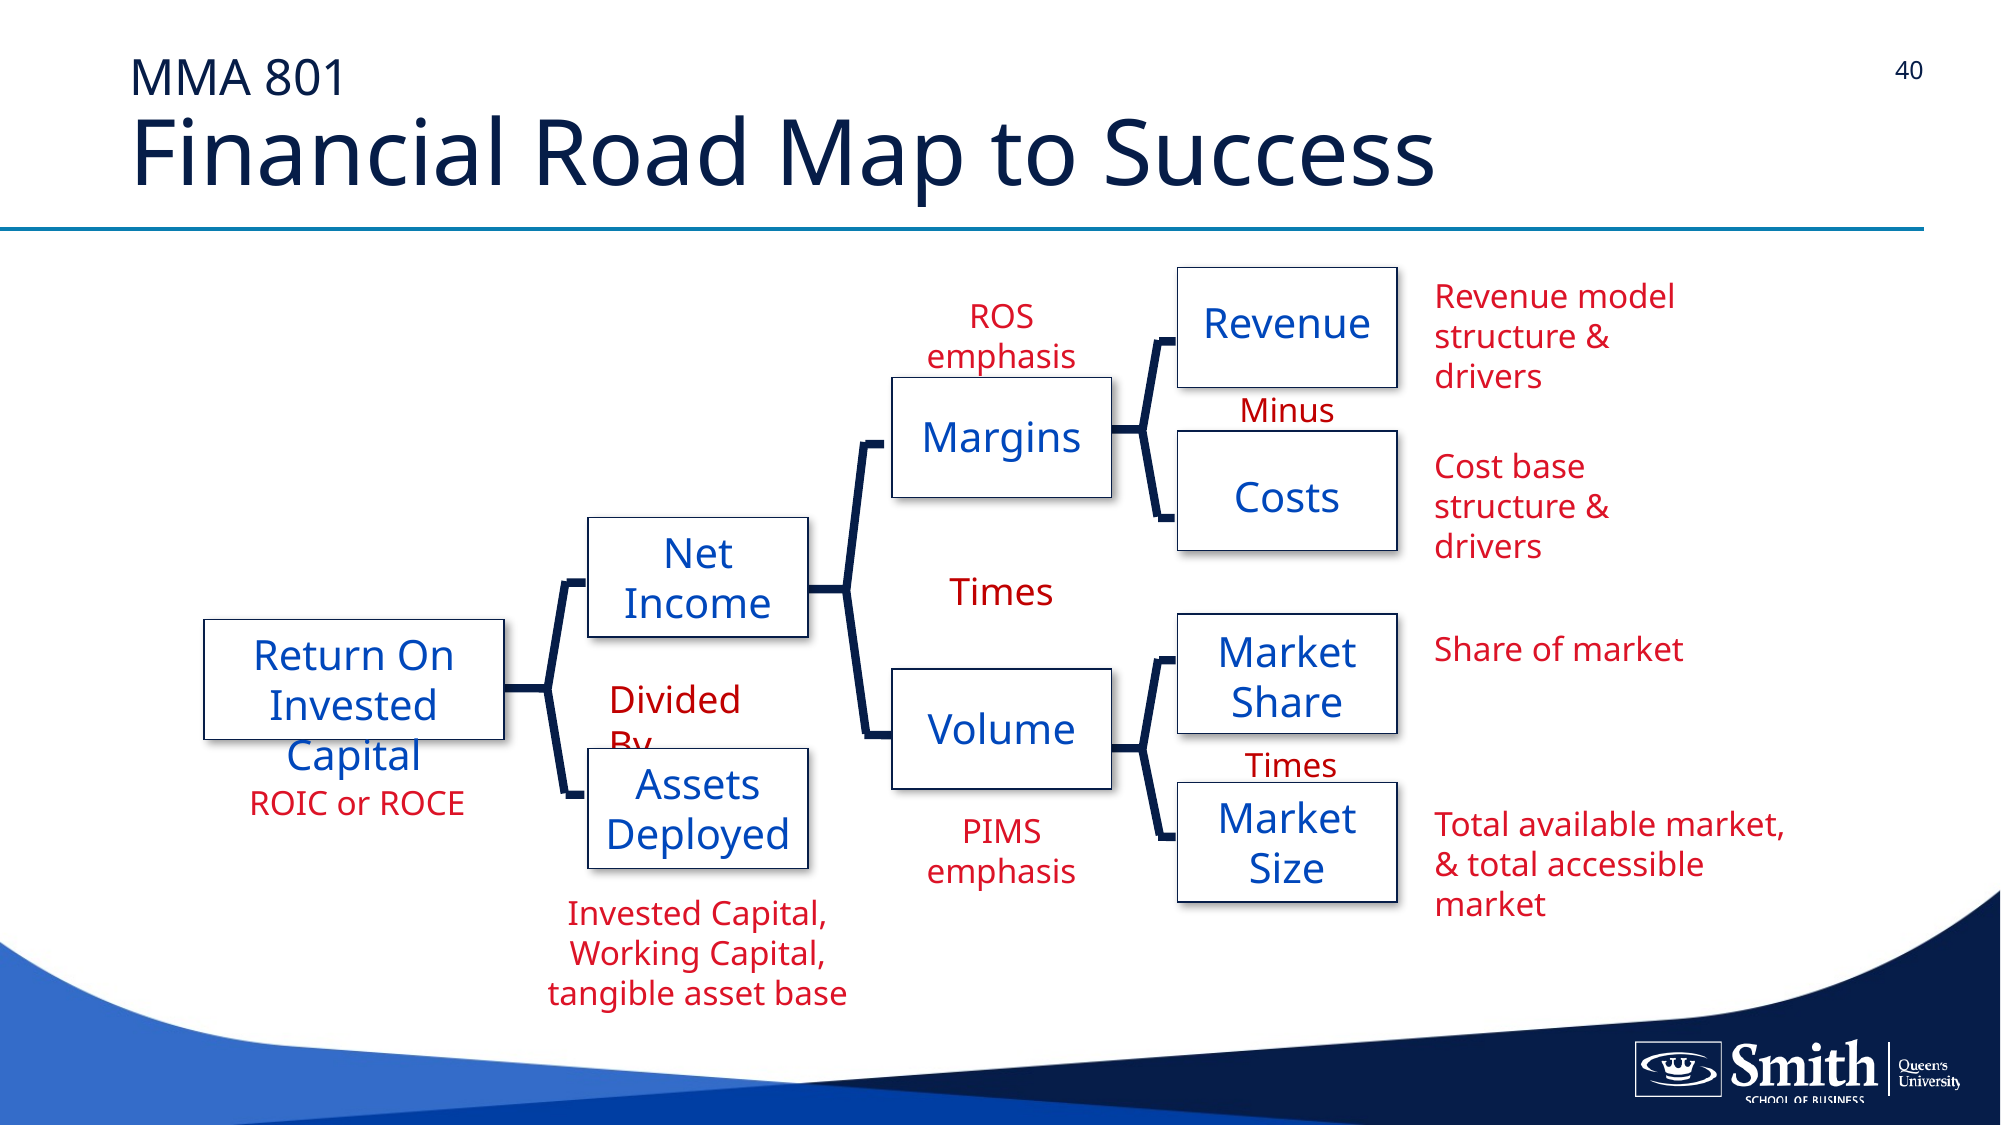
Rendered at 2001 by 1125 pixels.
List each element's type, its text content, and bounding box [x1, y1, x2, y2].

text_box [1177, 782, 1397, 903]
text_box PIMS emphasis [909, 802, 1094, 897]
text_box Return On Invested Capital [206, 624, 491, 784]
text_box Share of market [1419, 621, 1729, 676]
text_box [891, 377, 1093, 498]
text_box [1177, 613, 1397, 734]
text_box ROIC or ROCE [206, 784, 508, 830]
text_box [1177, 267, 1397, 388]
text_box Divided By [600, 671, 796, 746]
text_box [1177, 430, 1397, 551]
picture [0, 0, 2001, 1125]
text_box Net Income [615, 522, 781, 631]
text_box Invested Capital, Working Capital, tangible asset base [490, 884, 905, 1020]
text_box [891, 669, 1112, 789]
text_box [203, 619, 491, 740]
text_box Volume [918, 698, 1085, 758]
text_box Costs [1225, 466, 1349, 525]
text_box Minus [1230, 385, 1344, 434]
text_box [1093, 340, 1176, 518]
text_box Market Size [1208, 787, 1366, 897]
text_box Revenue [1194, 292, 1380, 352]
text_box Market Share [1208, 621, 1366, 730]
title MMA 801 Financial Road Map to Success [129, 51, 1672, 205]
text_box ROS emphasis [909, 287, 1094, 383]
text_box Margins [913, 407, 1091, 466]
text_box Assets Deployed [596, 753, 800, 863]
text_box Cost base structure & drivers [1419, 438, 1729, 573]
text_box Total available market, & total accessible market [1419, 796, 1804, 931]
text_box Times [940, 564, 1063, 618]
text_box Revenue model structure & drivers [1419, 267, 1707, 403]
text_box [491, 581, 586, 795]
text_box [588, 517, 808, 638]
text_box Times [1236, 739, 1346, 788]
text_box [588, 748, 808, 869]
